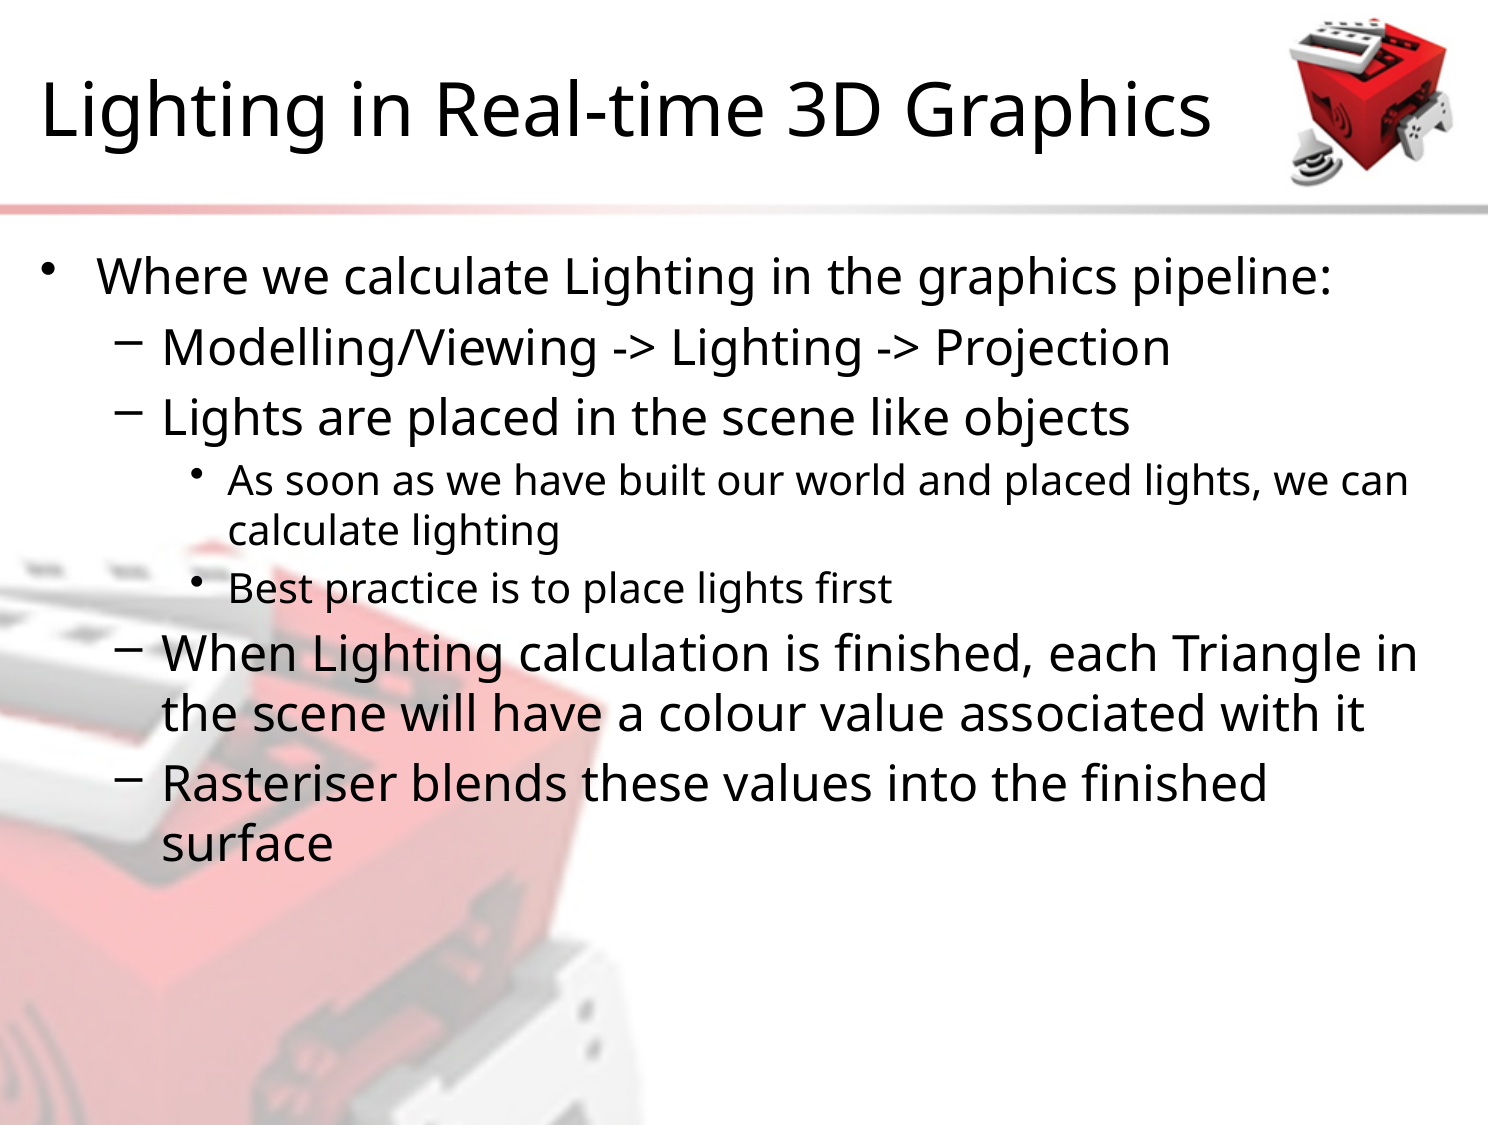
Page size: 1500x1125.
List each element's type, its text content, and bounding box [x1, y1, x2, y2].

title Lighting in Real-time 3D Graphics [24, 12, 1275, 200]
picture [0, 1, 1488, 1125]
list Where we calculate Lighting in the graphics pipeline: Modelling/Viewing -> Lighting -> Projection Lights are placed in the scene like objects As soon as we have built our world and placed lights, we can calculate lighting Best practice is to place lights first When Lighting calculation is finished, each Triangle in the scene will have a colour value associated with it Rasteriser blends these values into the finished surface [24, 237, 1450, 1000]
